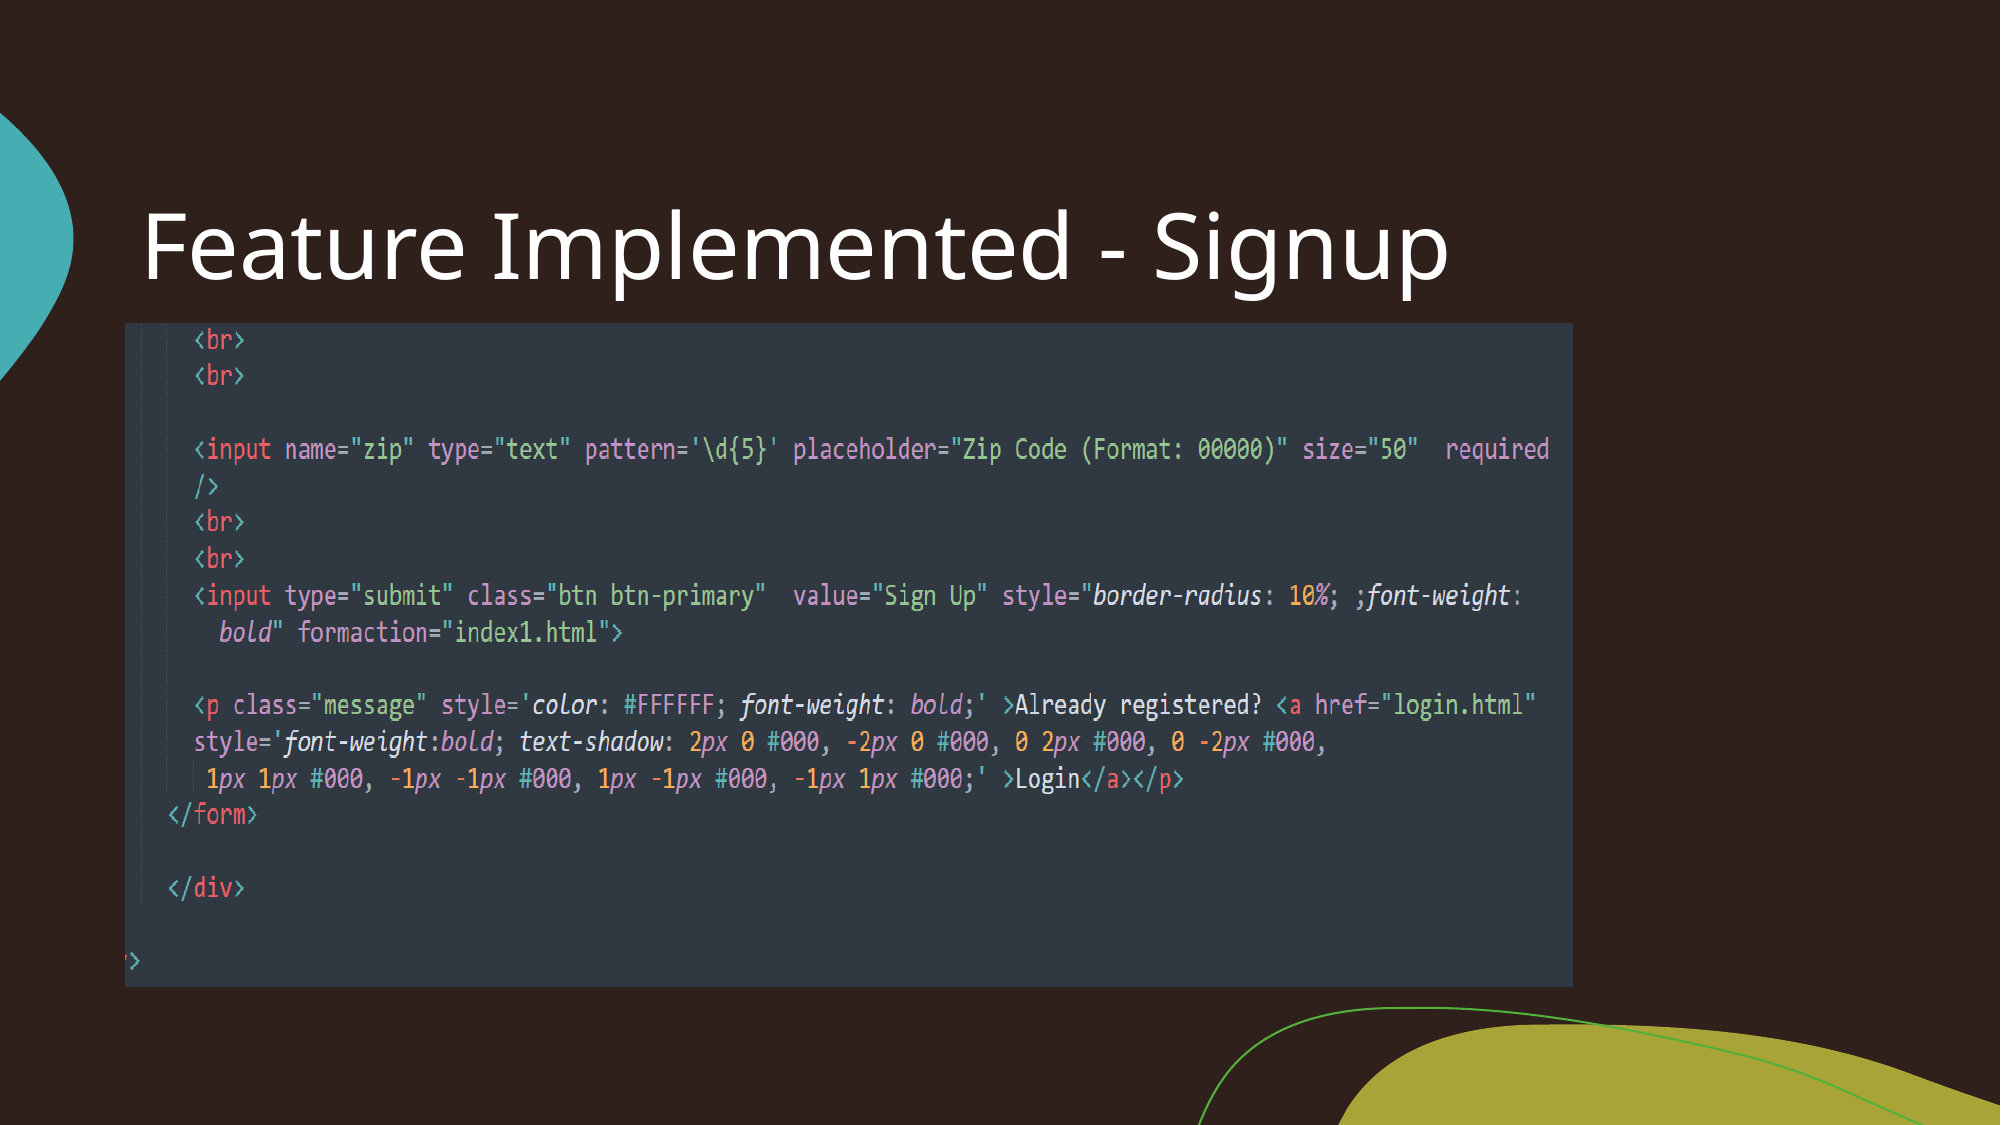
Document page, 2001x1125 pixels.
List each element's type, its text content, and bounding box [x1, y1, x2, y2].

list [124, 323, 1573, 988]
title Feature Implemented - Signup [125, 125, 1875, 375]
